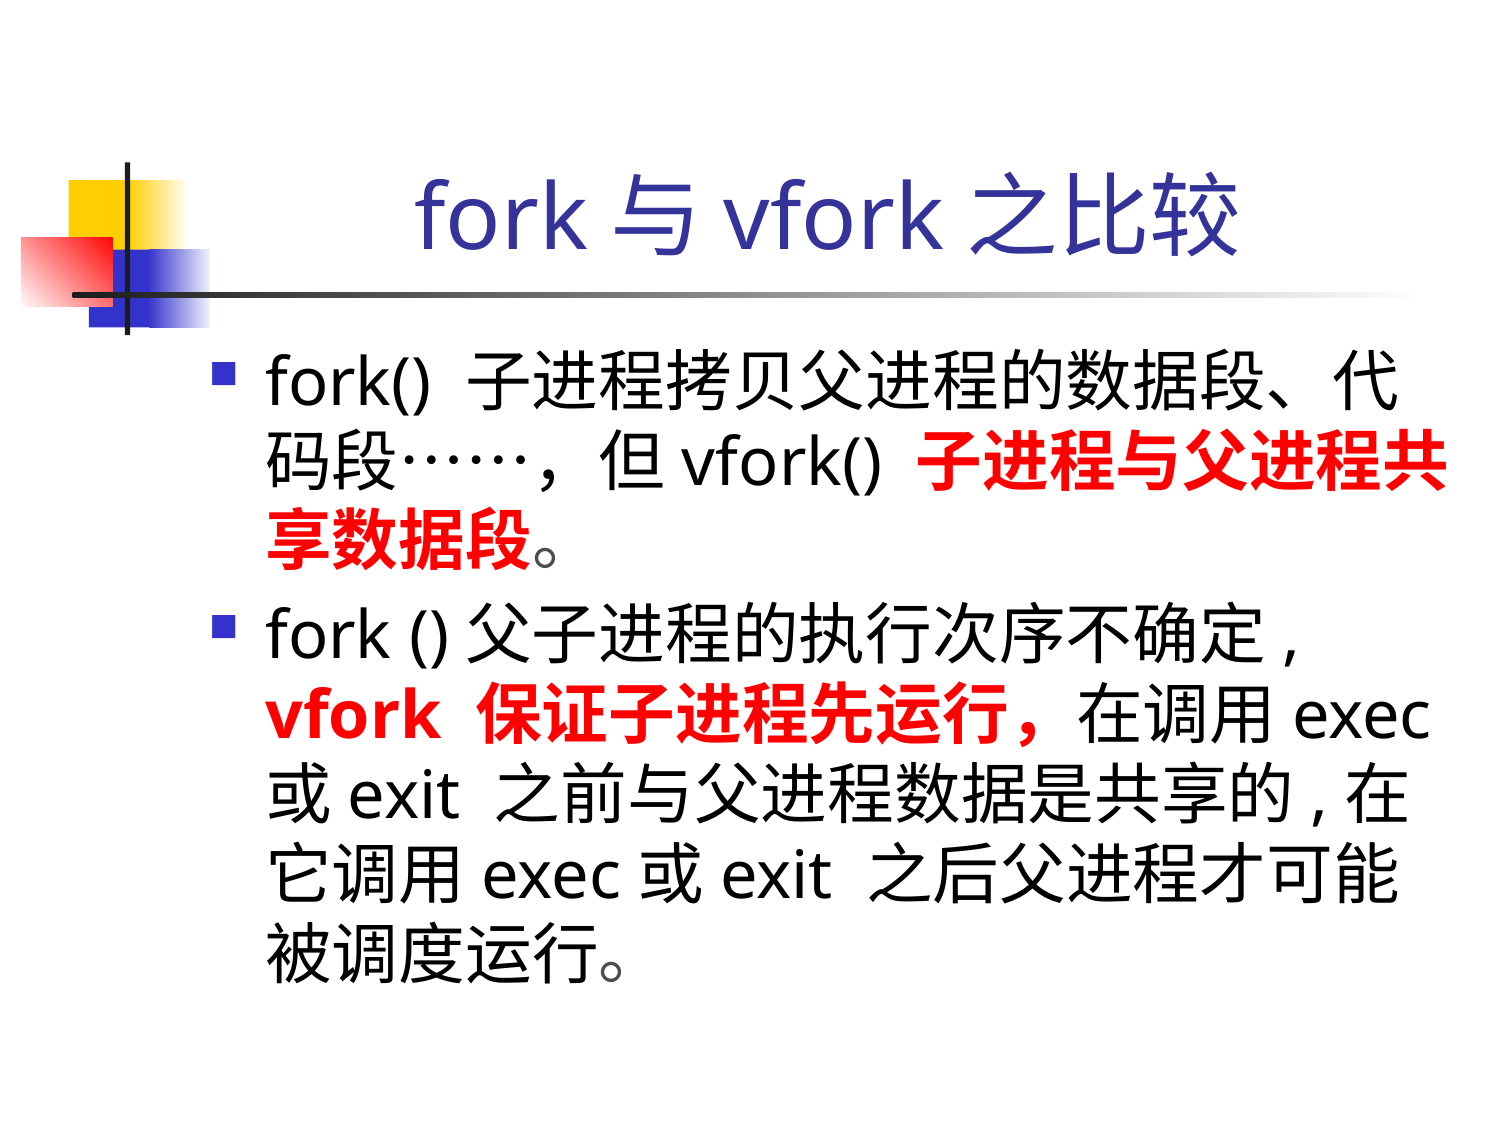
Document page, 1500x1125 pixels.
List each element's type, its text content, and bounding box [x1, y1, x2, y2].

title fork与vfork之比较 [188, 34, 1468, 276]
list fork() 子进程拷贝父进程的数据段、代码段……，但vfork() 子进程与父进程共享数据段。 fork ()父子进程的执行次序不确定, vfork 保证子进程先运行，在调用exec 或exit 之前与父进程数据是共享的,在它调用exec或exit 之后父进程才可能被调度运行。 [193, 330, 1470, 1007]
